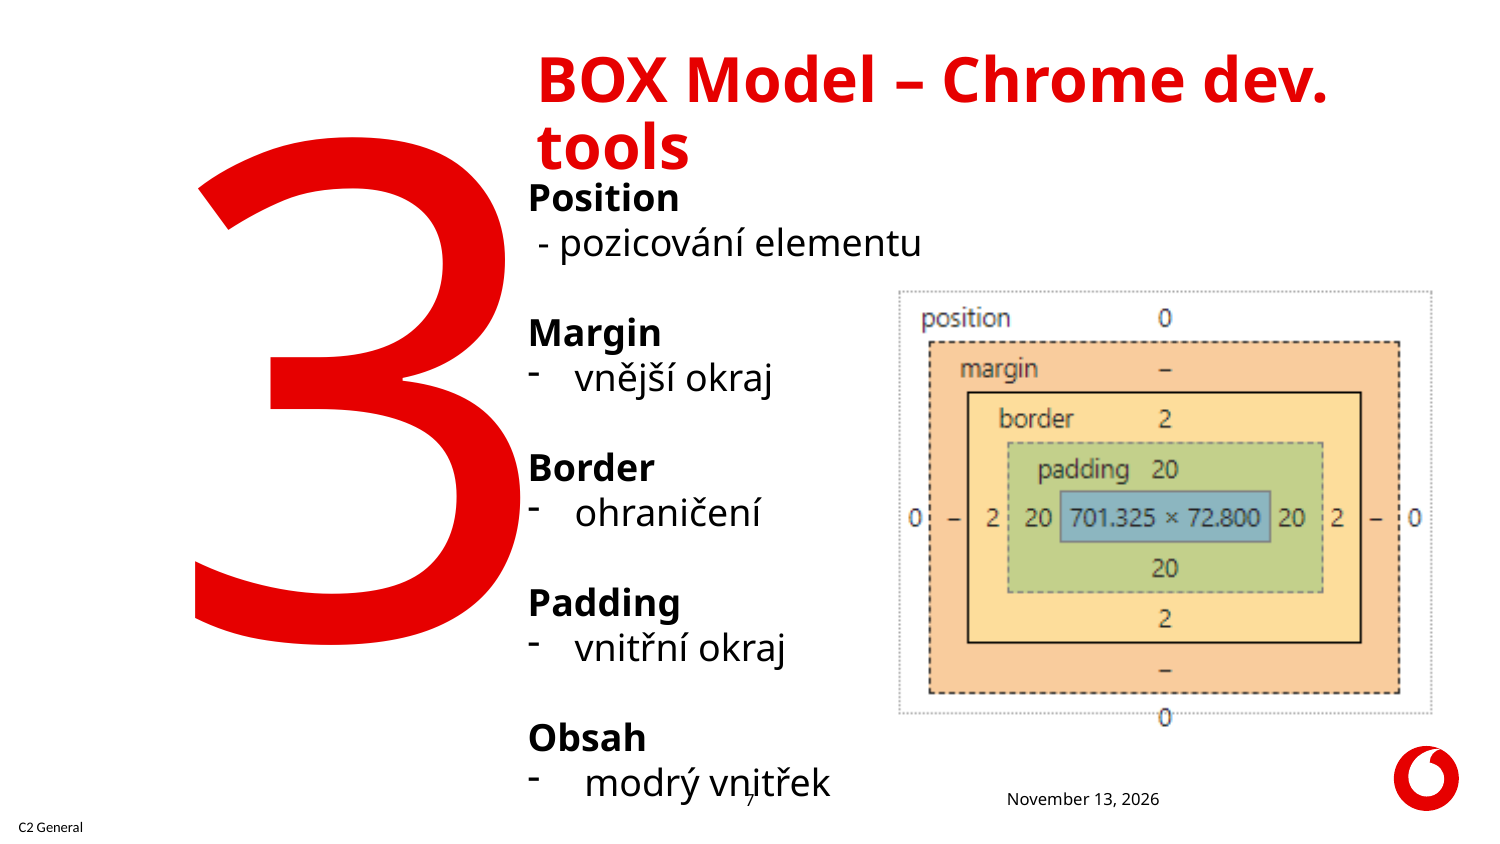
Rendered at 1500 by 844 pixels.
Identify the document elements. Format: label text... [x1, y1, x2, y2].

text_box [938, 233, 1473, 742]
title BOX Model – Chrome dev. tools [536, 29, 1438, 202]
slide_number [1006, 772, 1357, 813]
text_box Position - pozicování elementu Margin vnější okraj Border ohraničení Padding vnitřní okraj Obsah modrý vnitřek [512, 167, 938, 812]
list 3 [0, 40, 725, 580]
picture [886, 281, 1465, 743]
